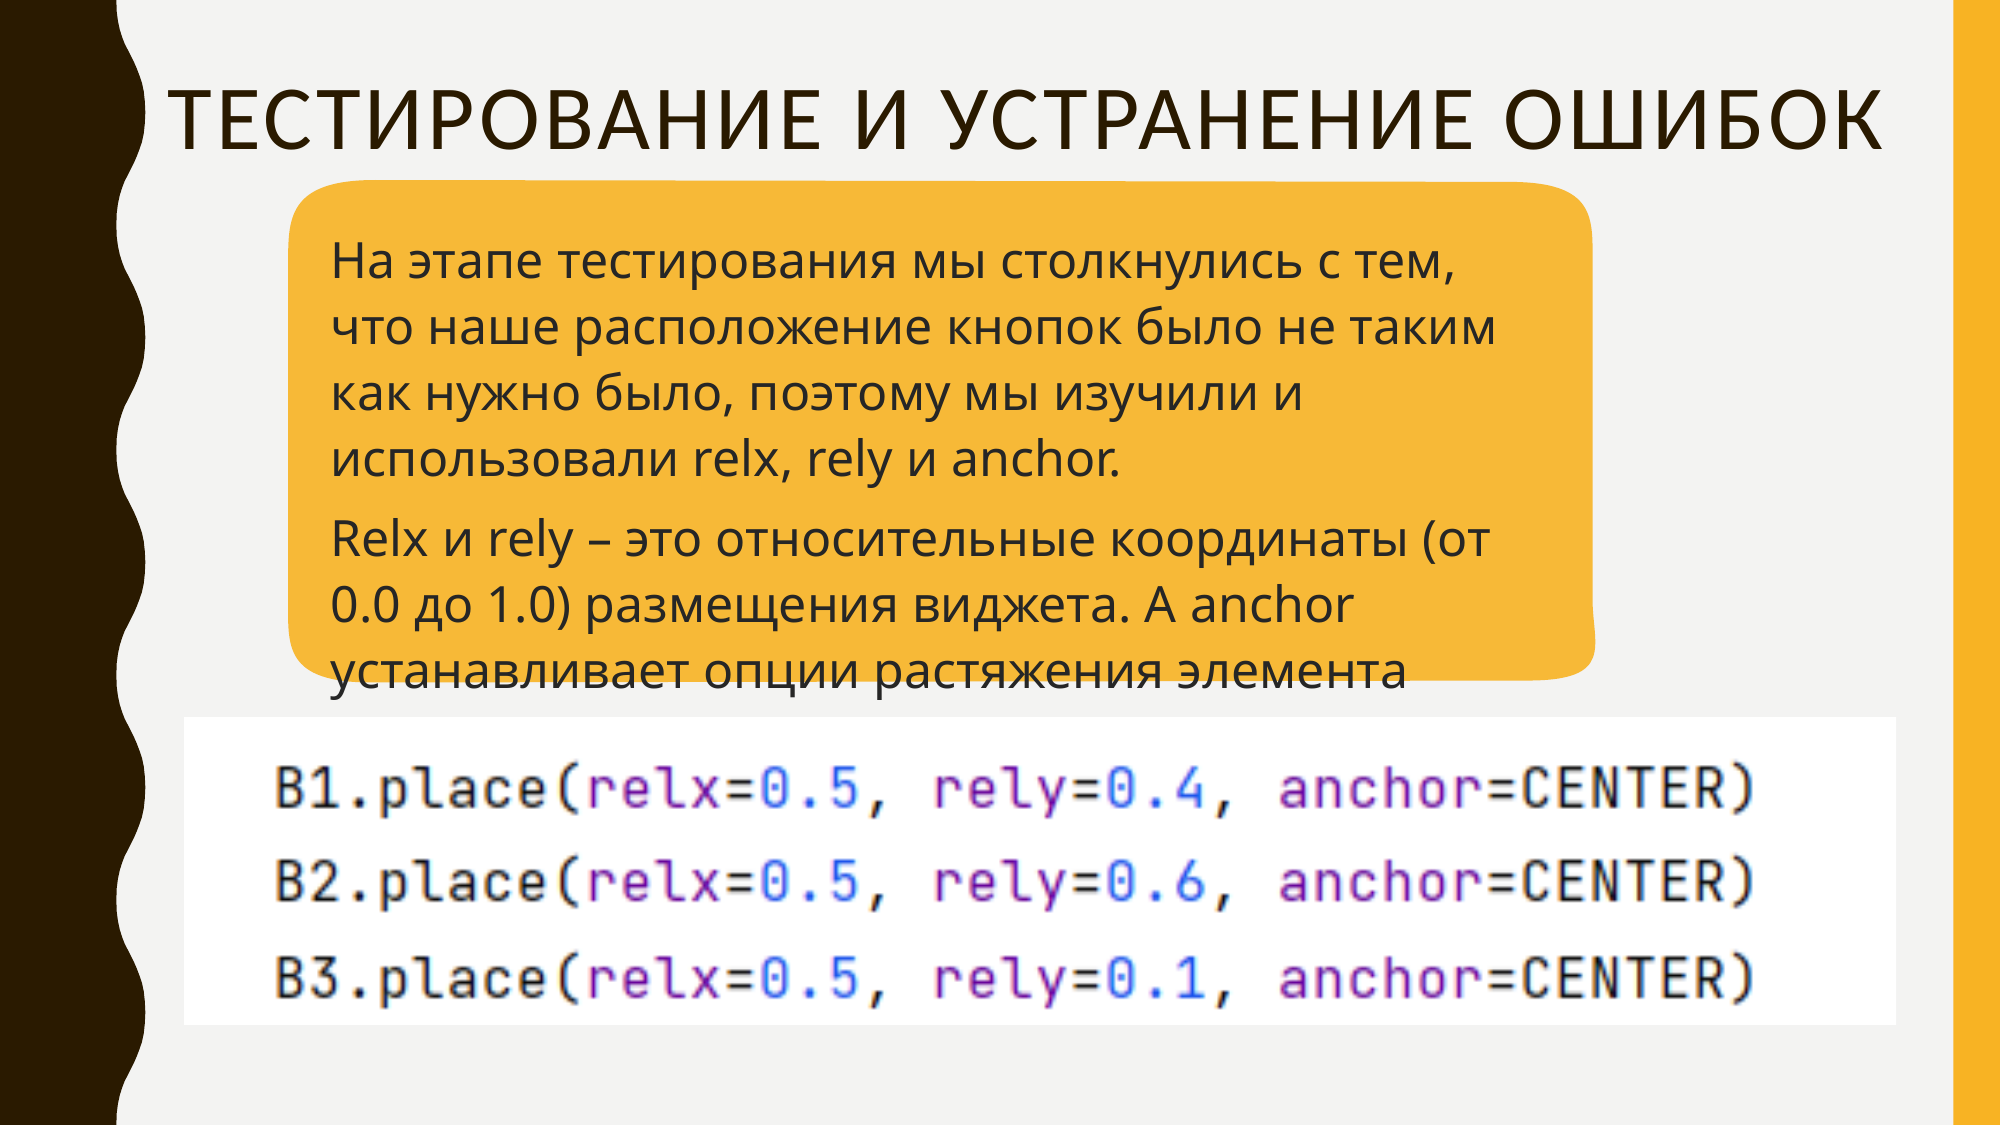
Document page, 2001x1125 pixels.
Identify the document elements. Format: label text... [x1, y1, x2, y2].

picture [184, 717, 1897, 1025]
text_box [1568, 215, 1597, 678]
text_box [287, 215, 315, 675]
title Тестирование и устранение ошибок [152, 62, 2000, 215]
list На этапе тестирования мы столкнулись с тем, что наше расположение кнопок было не таким как нужно было, поэтому мы изучили и использовали relx, rely и anchor. Relx и rely – это относительные координаты (от 0.0 до 1.0) размещения виджета. А anchor устанавливает опции растяжения элемента [315, 215, 1568, 717]
